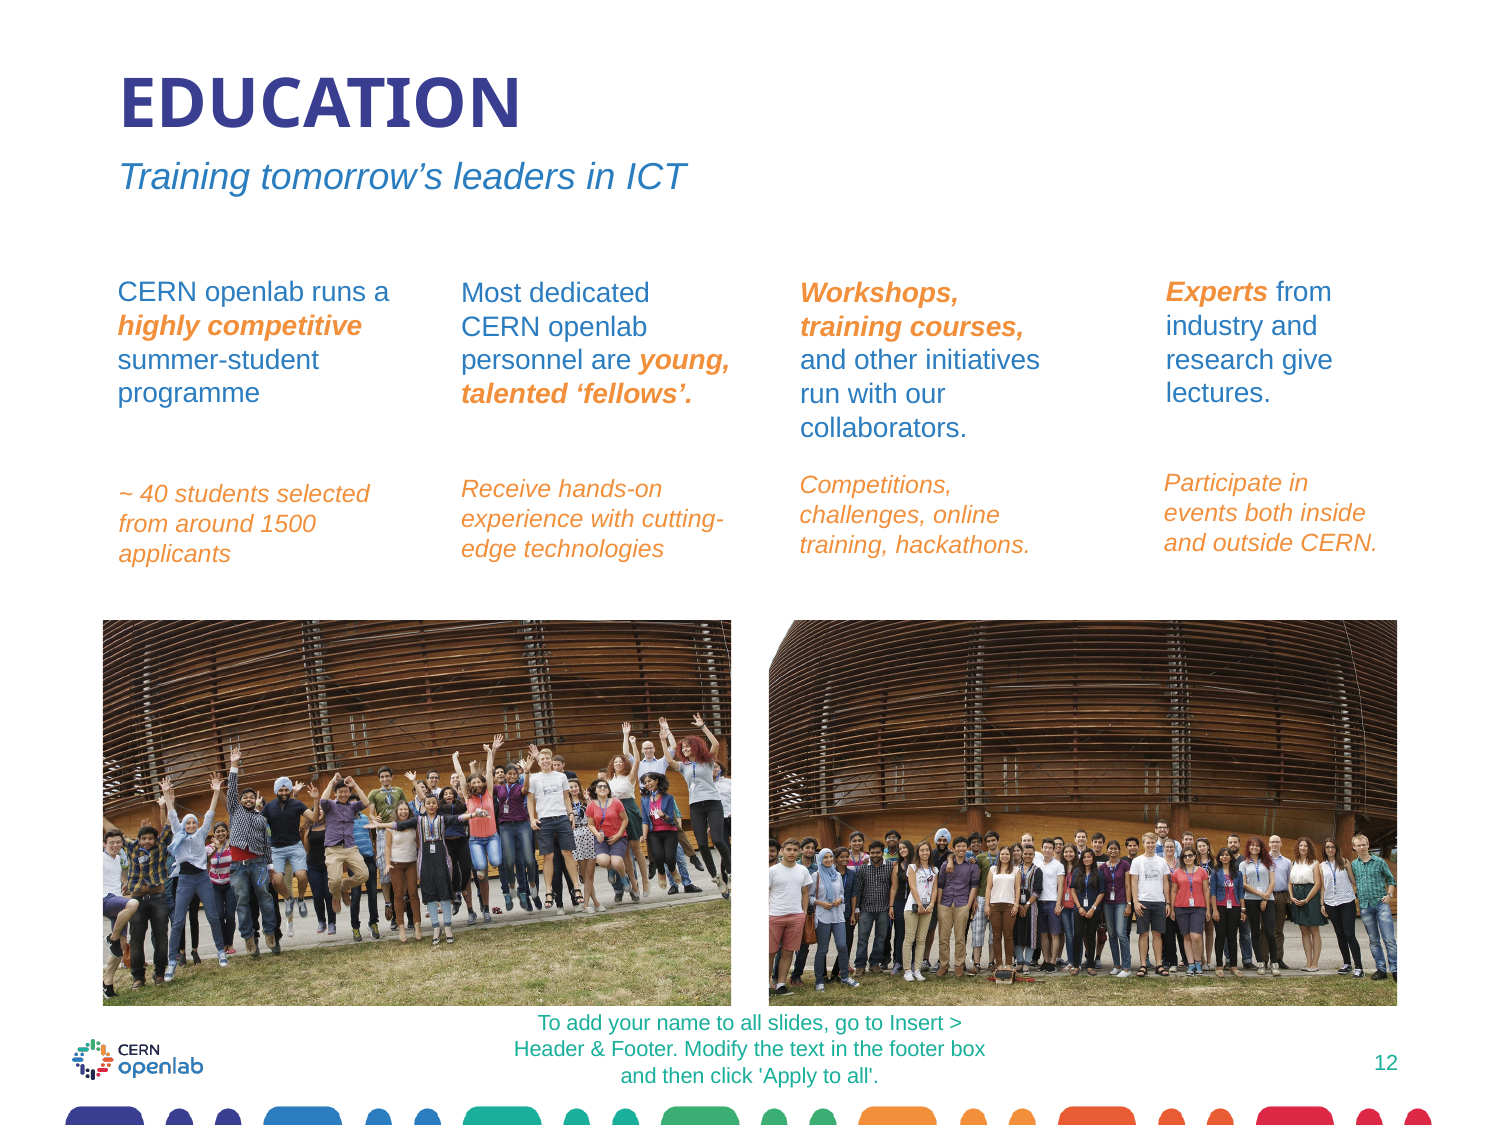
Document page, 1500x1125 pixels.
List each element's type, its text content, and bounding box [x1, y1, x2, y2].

title EDUCATION [103, 59, 1398, 150]
text_box Receive hands-on experience with cutting-edge technologies [446, 465, 740, 600]
text_box Most dedicated CERN openlab personnel are young, talented ‘fellows’. [446, 266, 748, 417]
text_box Experts from industry and research give lectures. [1151, 266, 1397, 416]
text_box Workshops, training courses, and other initiatives run with our collaborators. [785, 266, 1084, 451]
picture [768, 620, 1398, 1006]
picture [102, 620, 732, 1006]
text_box CERN openlab runs a highly competitive summer-student programme [102, 266, 409, 416]
text_box ~ 40 students selected from around 1500 applicants [103, 469, 418, 575]
list Training tomorrow’s leaders in ICT [103, 150, 1397, 231]
text_box Competitions, challenges, online training, hackathons. [784, 461, 1071, 566]
text_box Participate in events both inside and outside CERN. [1149, 459, 1395, 565]
picture [72, 1039, 203, 1080]
footer To add your name to all slides, go to Insert > Header & Footer. Modify the text in the footer box and then click 'Apply to all'. [496, 1031, 1004, 1092]
